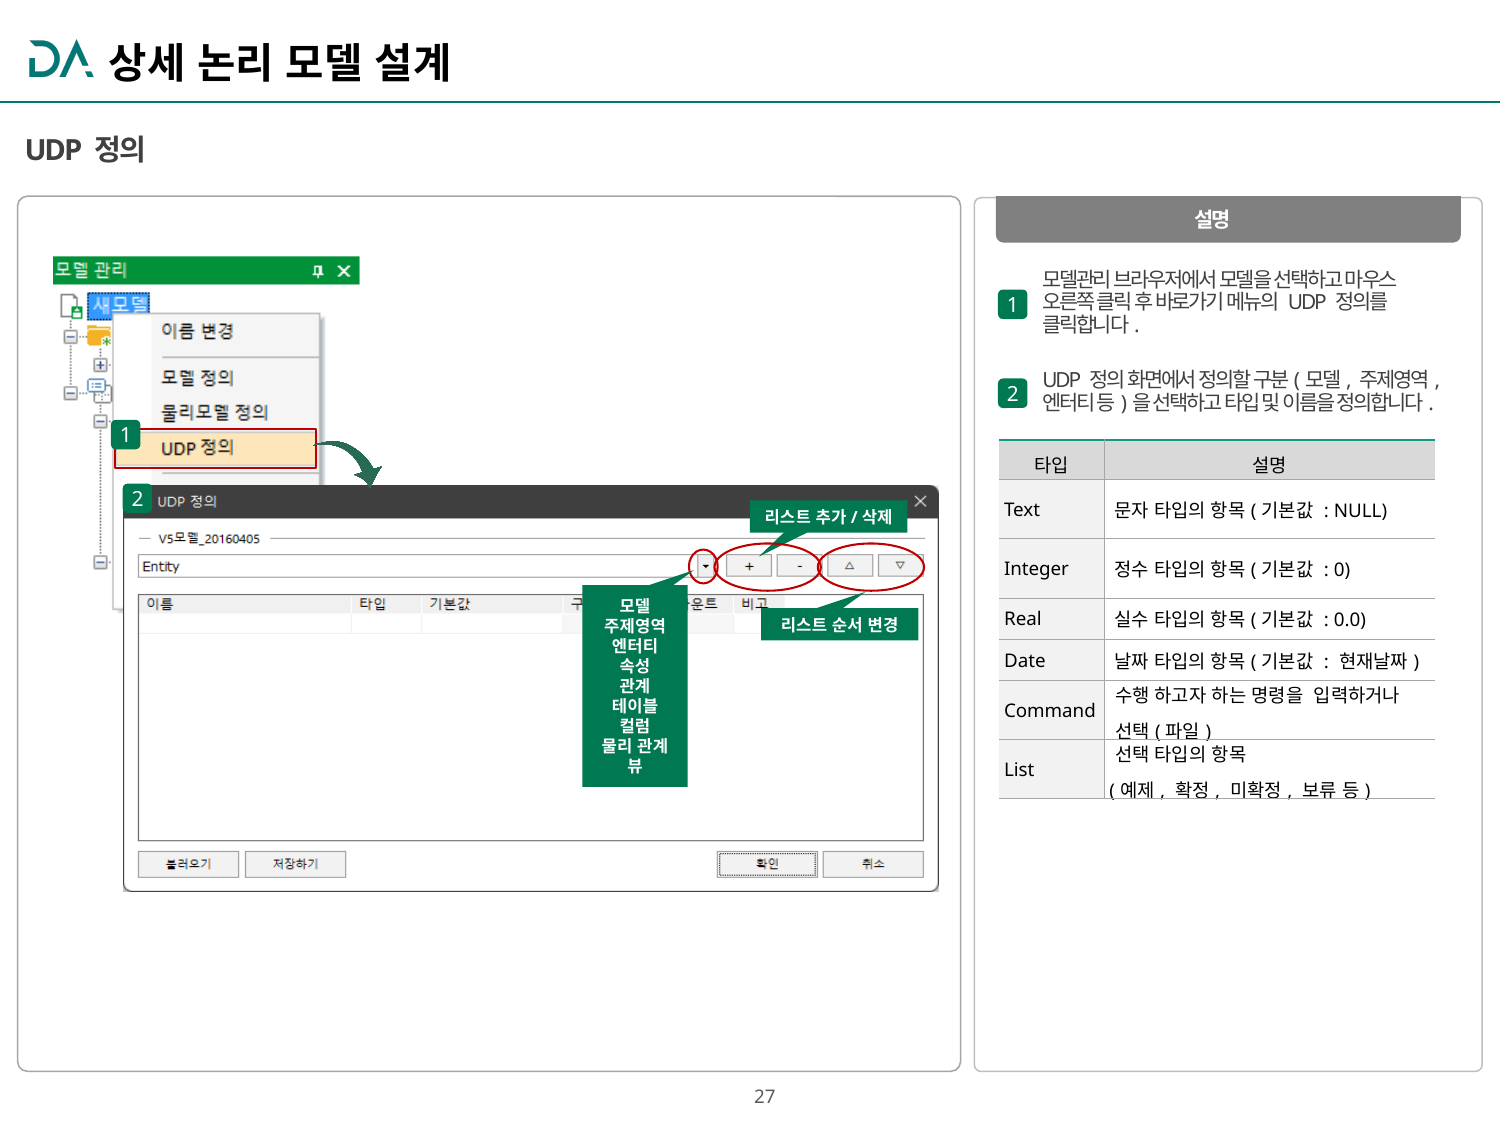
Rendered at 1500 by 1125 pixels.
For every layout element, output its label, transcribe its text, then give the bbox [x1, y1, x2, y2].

text_box 상세 논리 모델 설계 [92, 43, 507, 80]
table_cell 수행 하고자 하는 명령을 입력하거나 선택(파일) [1105, 681, 1435, 739]
text_box 모델관리 브라우저에서 모델을 선택하고 마우스 오른쪽 클릭 후 바로가기 메뉴의 UDP 정의를 클릭합니다. [1036, 263, 1456, 343]
table_cell 날짜 타입의 항목(기본값 : 현재날짜) [1105, 640, 1435, 680]
picture [52, 255, 940, 893]
table_header 타입 [999, 441, 1104, 479]
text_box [749, 500, 908, 553]
picture [29, 39, 94, 77]
table_cell 문자 타입의 항목(기본값 : NULL) [1105, 480, 1435, 538]
table_cell Real [999, 599, 1104, 639]
table_cell 선택 타입의 항목 (예제, 확정, 미확정, 보류 등) [1105, 740, 1435, 798]
table_cell 실수 타입의 항목(기본값 : 0.0) [1105, 599, 1435, 639]
table_cell List [999, 740, 1104, 798]
text_box UDP 정의 [18, 137, 438, 172]
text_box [760, 591, 919, 641]
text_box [582, 570, 695, 788]
table_cell 정수 타입의 항목(기본값 : 0) [1105, 539, 1435, 598]
table_cell Command [999, 681, 1104, 739]
table_header 설명 [1105, 441, 1435, 479]
text_box [366, 458, 382, 484]
table_cell Date [999, 640, 1104, 680]
text_box 1 [995, 287, 1030, 322]
table_cell Text [999, 480, 1104, 538]
table_cell Integer [999, 539, 1104, 598]
text_box 2 [995, 376, 1030, 411]
text_box UDP 정의 화면에서 정의할 구분(모델, 주제영역, 엔터티 등)을 선택하고 타입 및 이름을 정의합니다. [1036, 363, 1456, 420]
